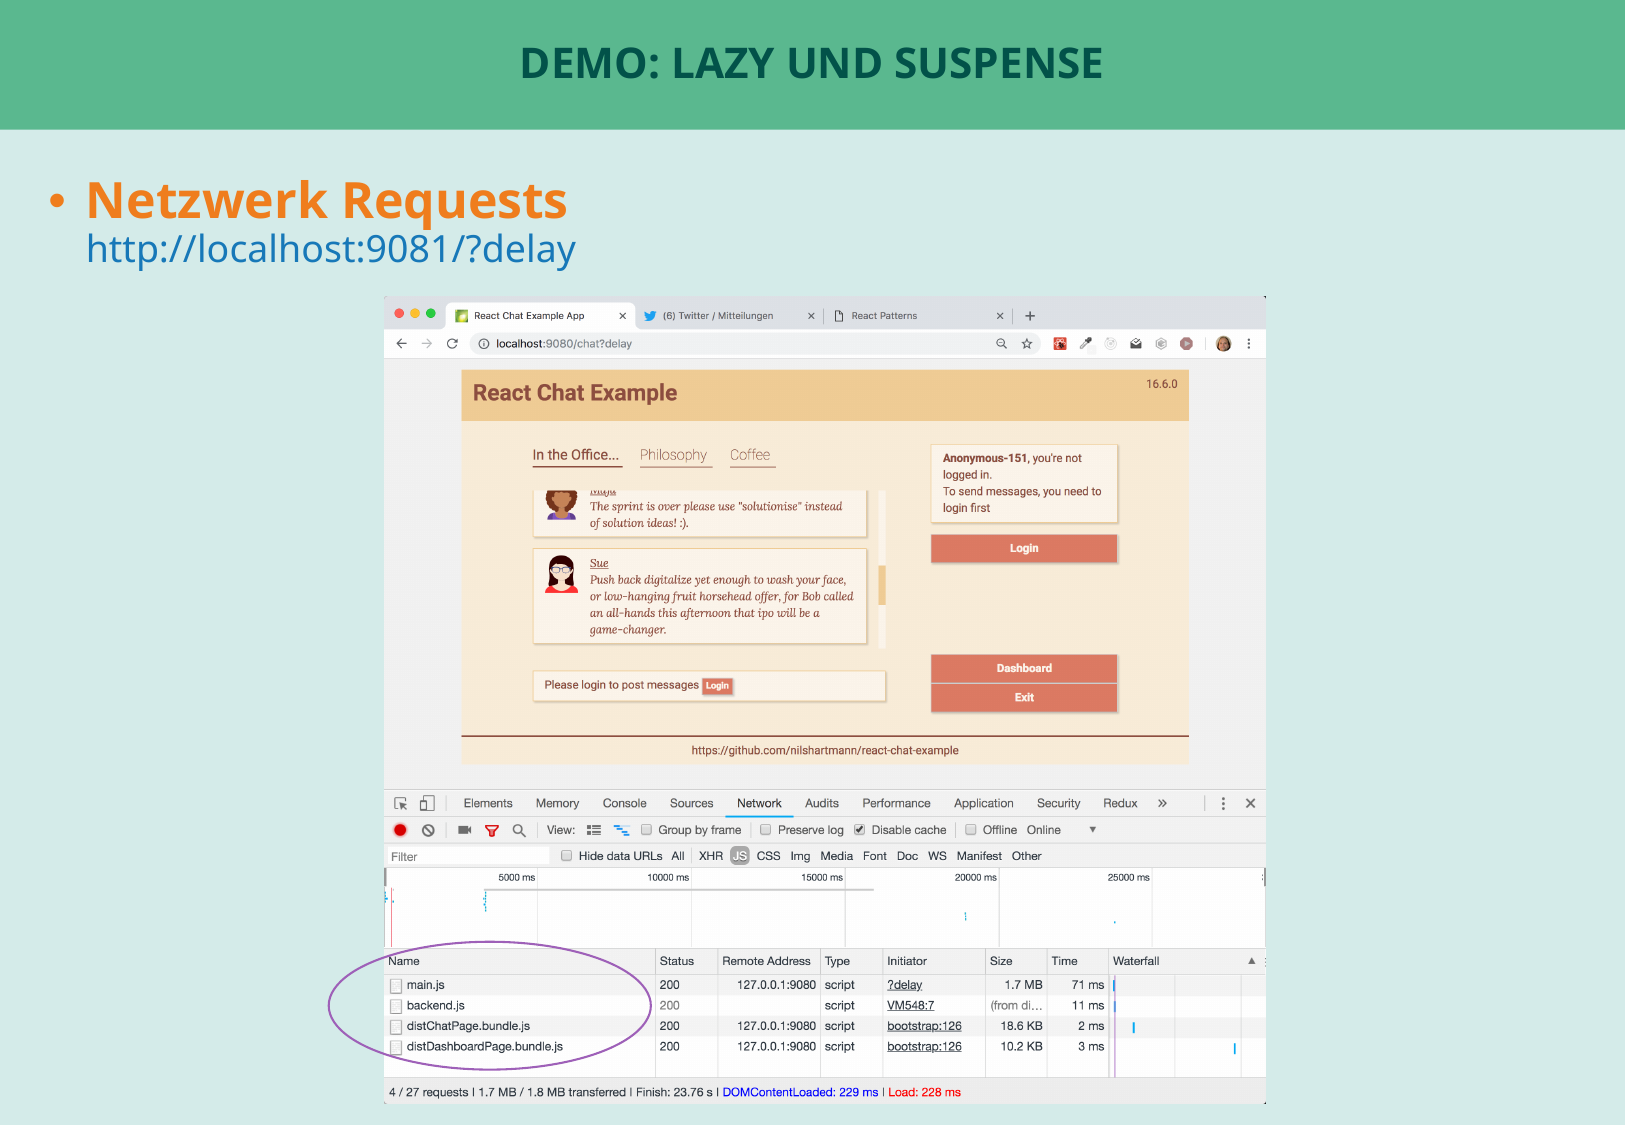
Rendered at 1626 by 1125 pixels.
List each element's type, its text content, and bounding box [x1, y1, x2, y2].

title Demo: Lazy und Suspense [0, 0, 1625, 130]
text_box [327, 956, 384, 1055]
picture [384, 296, 1266, 1104]
list Netzwerk Requests http://localhost:9081/?delay [33, 168, 1592, 1043]
